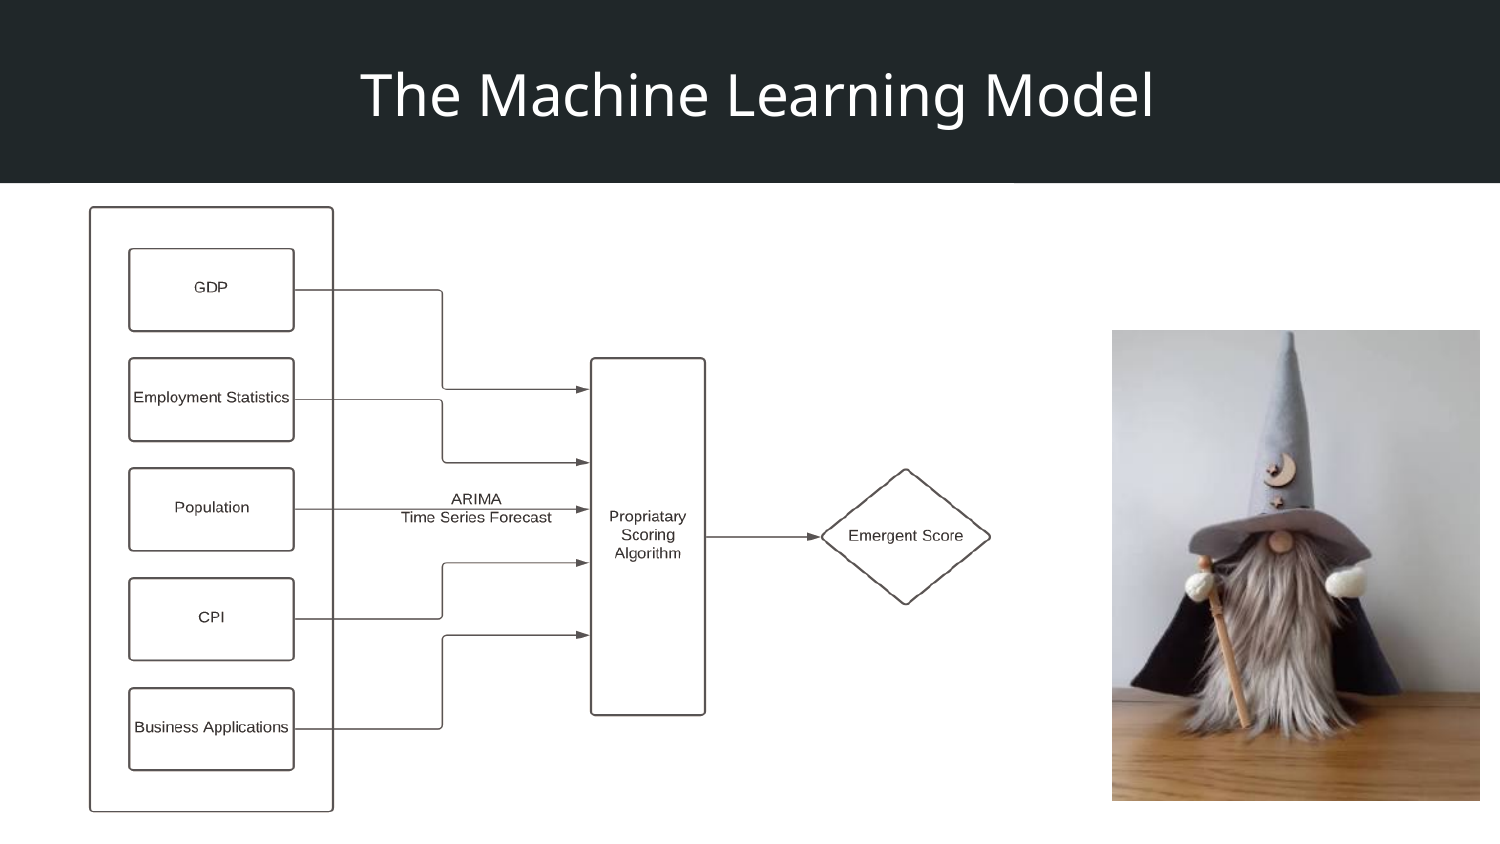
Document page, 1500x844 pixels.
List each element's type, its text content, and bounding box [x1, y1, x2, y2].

text_box [0, 0, 1500, 184]
title The Machine Learning Model [199, 42, 1333, 259]
picture [49, 182, 1014, 844]
picture [1111, 330, 1480, 801]
